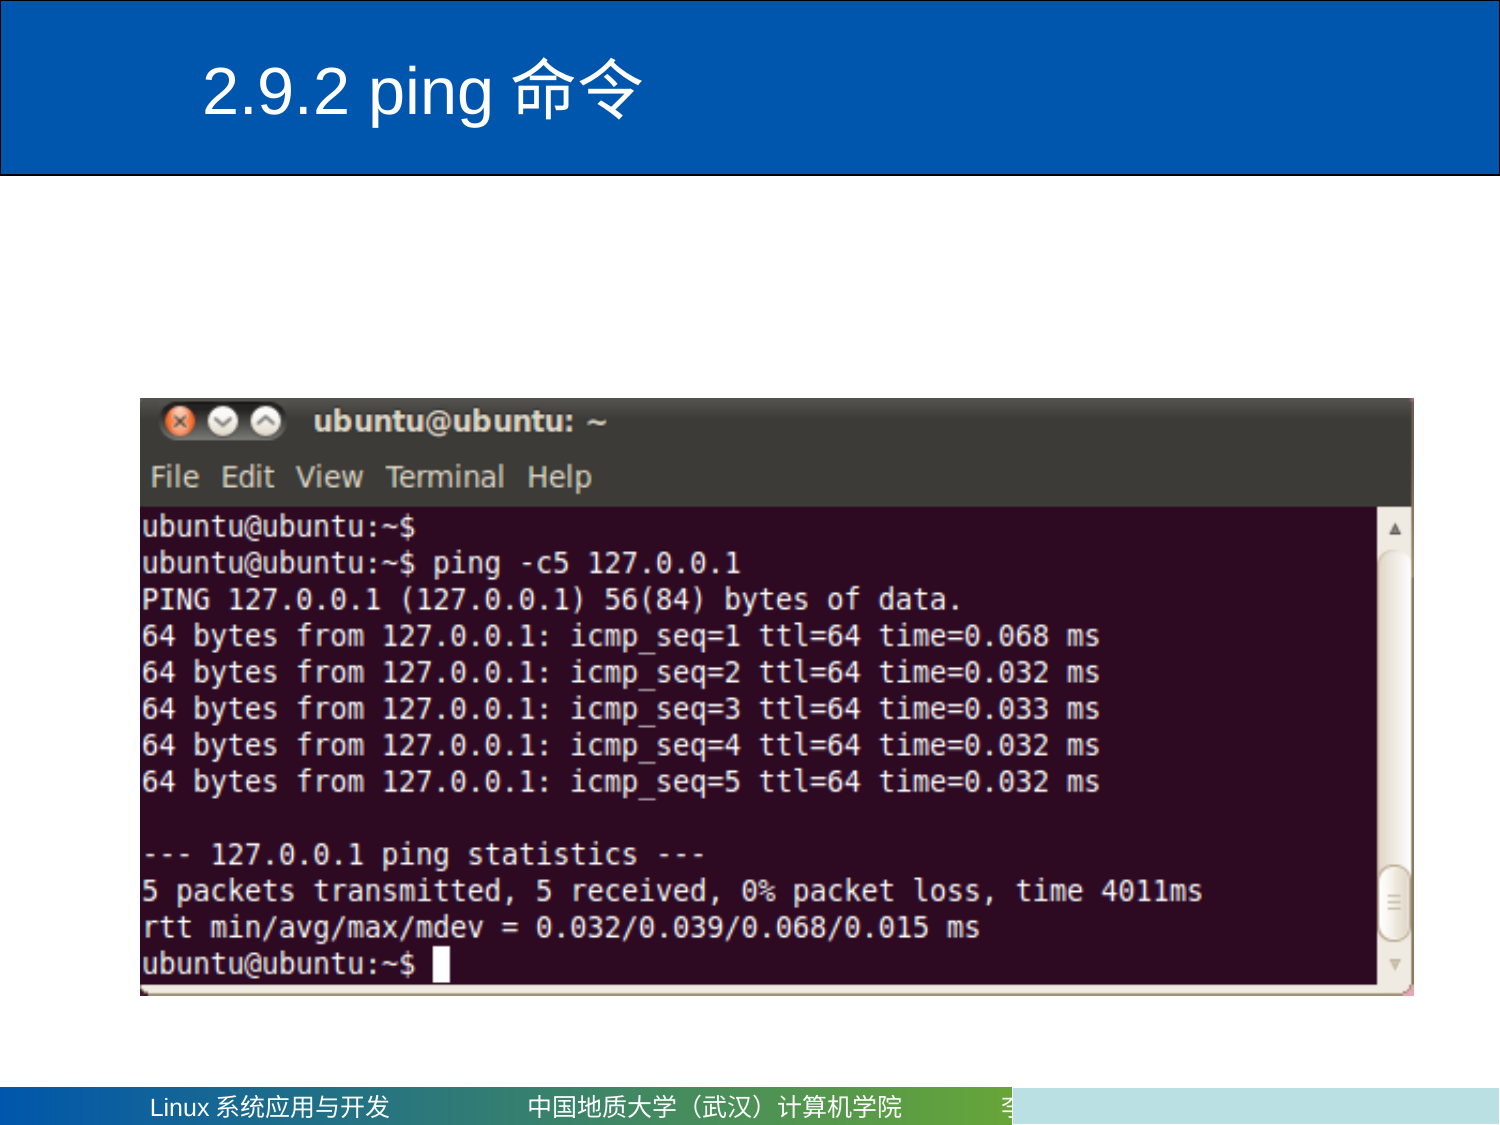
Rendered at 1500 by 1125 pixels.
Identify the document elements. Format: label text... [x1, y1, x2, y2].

picture [140, 398, 1414, 997]
title 2.9.2 ping命令 [187, 12, 1500, 163]
